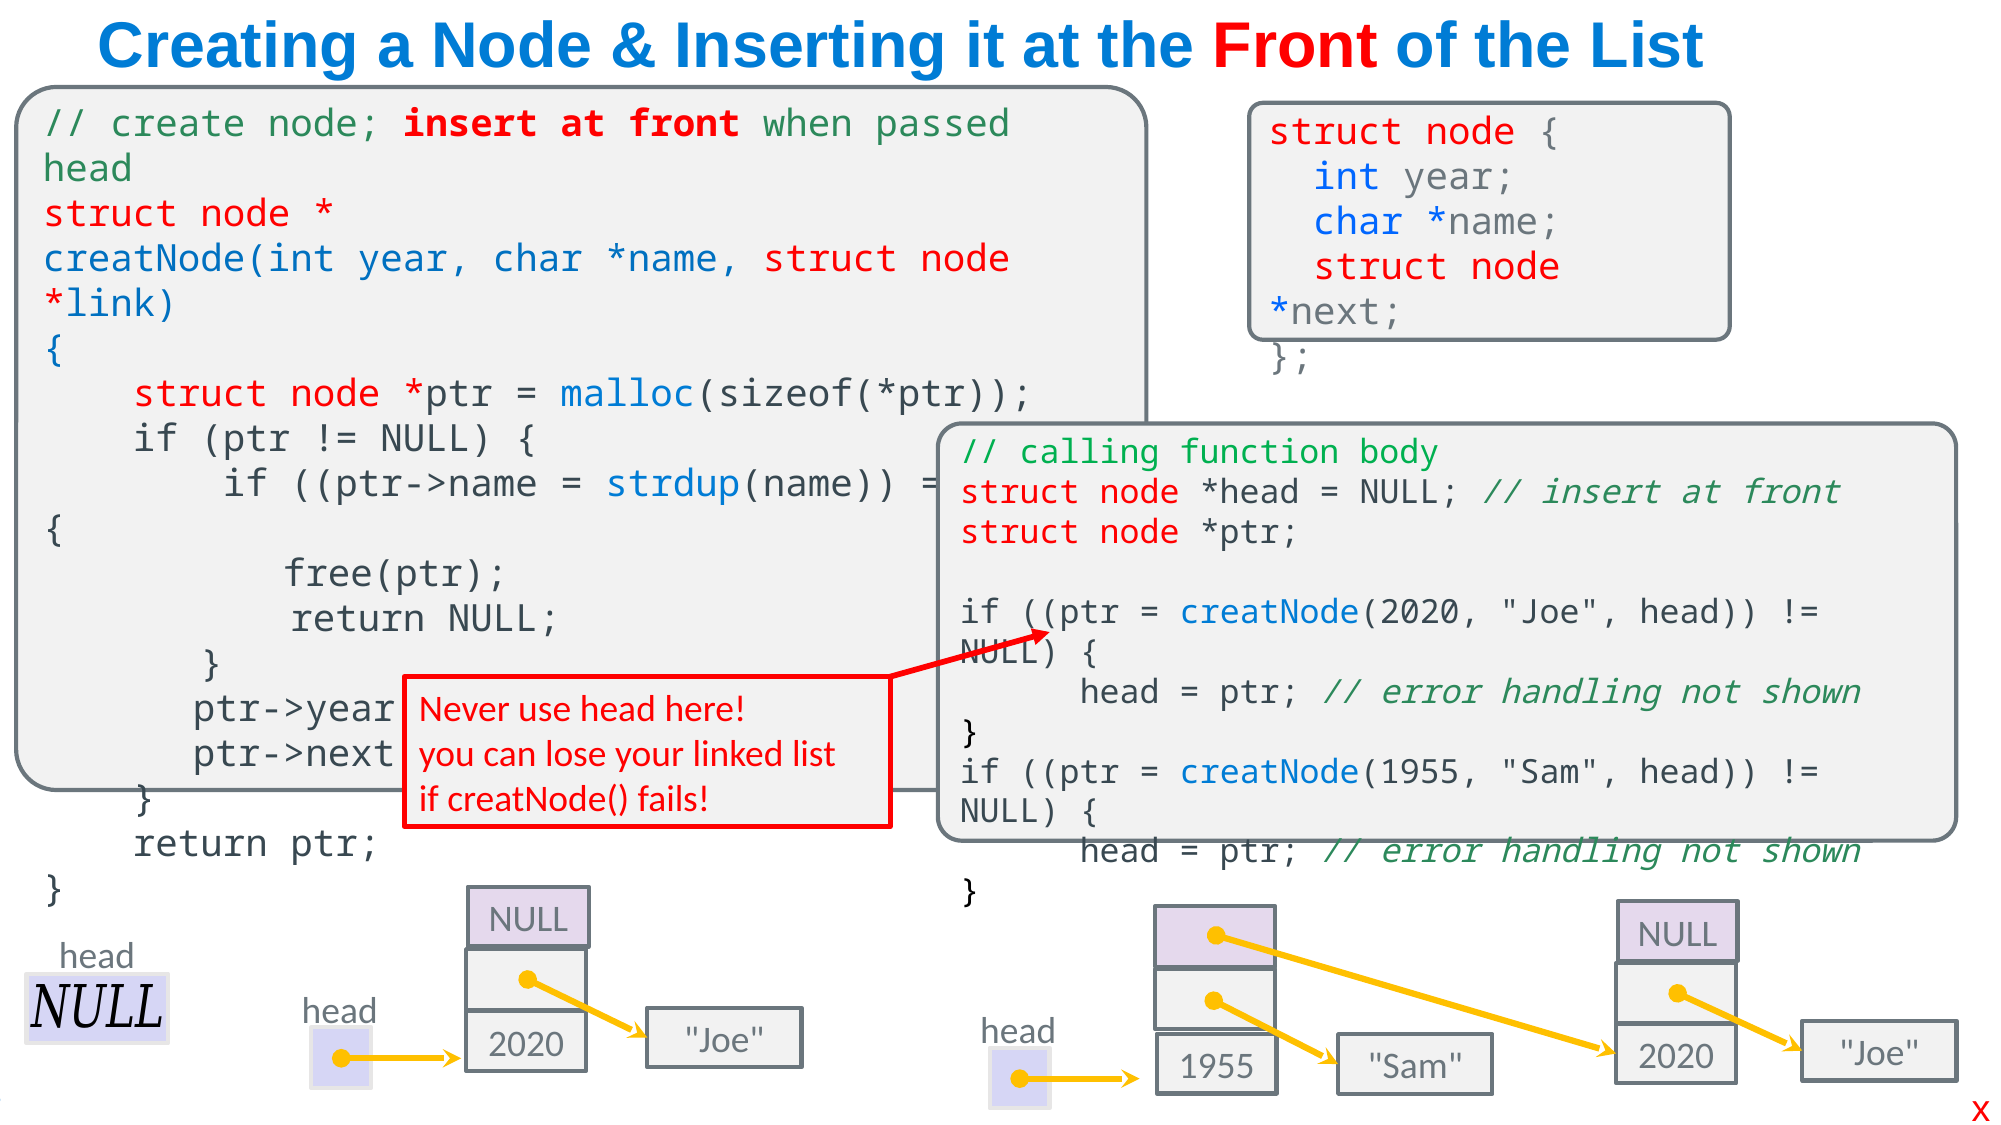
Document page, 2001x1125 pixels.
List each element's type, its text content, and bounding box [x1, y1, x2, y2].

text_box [958, 901, 1957, 1109]
text_box // calling function body struct node *head = NULL; // insert at front struct node *ptr; if ((ptr = creatNode(2020, "Joe", head)) != NULL) { head = ptr; // error handling not shown } if ((ptr = creatNode(1955, "Sam", head)) != NULL) { head = ptr; // error handling not shown } [937, 423, 1957, 841]
text_box x [1956, 1076, 2000, 1125]
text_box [279, 886, 802, 1088]
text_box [28, 923, 166, 1042]
text_box // create node; insert at front when passed head struct node * creatNode(int year, char *name, struct node *link) { struct node *ptr = malloc(sizeof(*ptr)); if (ptr != NULL) { if ((ptr->name = strdup(name)) == NULL) { free(ptr); return NULL; } ptr->year = year; ptr->next = link; } return ptr; } [16, 86, 1147, 791]
text_box struct node { int year; char *name; struct node *next; }; [1249, 102, 1730, 340]
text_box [404, 632, 1050, 829]
title Creating a Node & Inserting it at the Front of the List [82, 19, 1808, 90]
